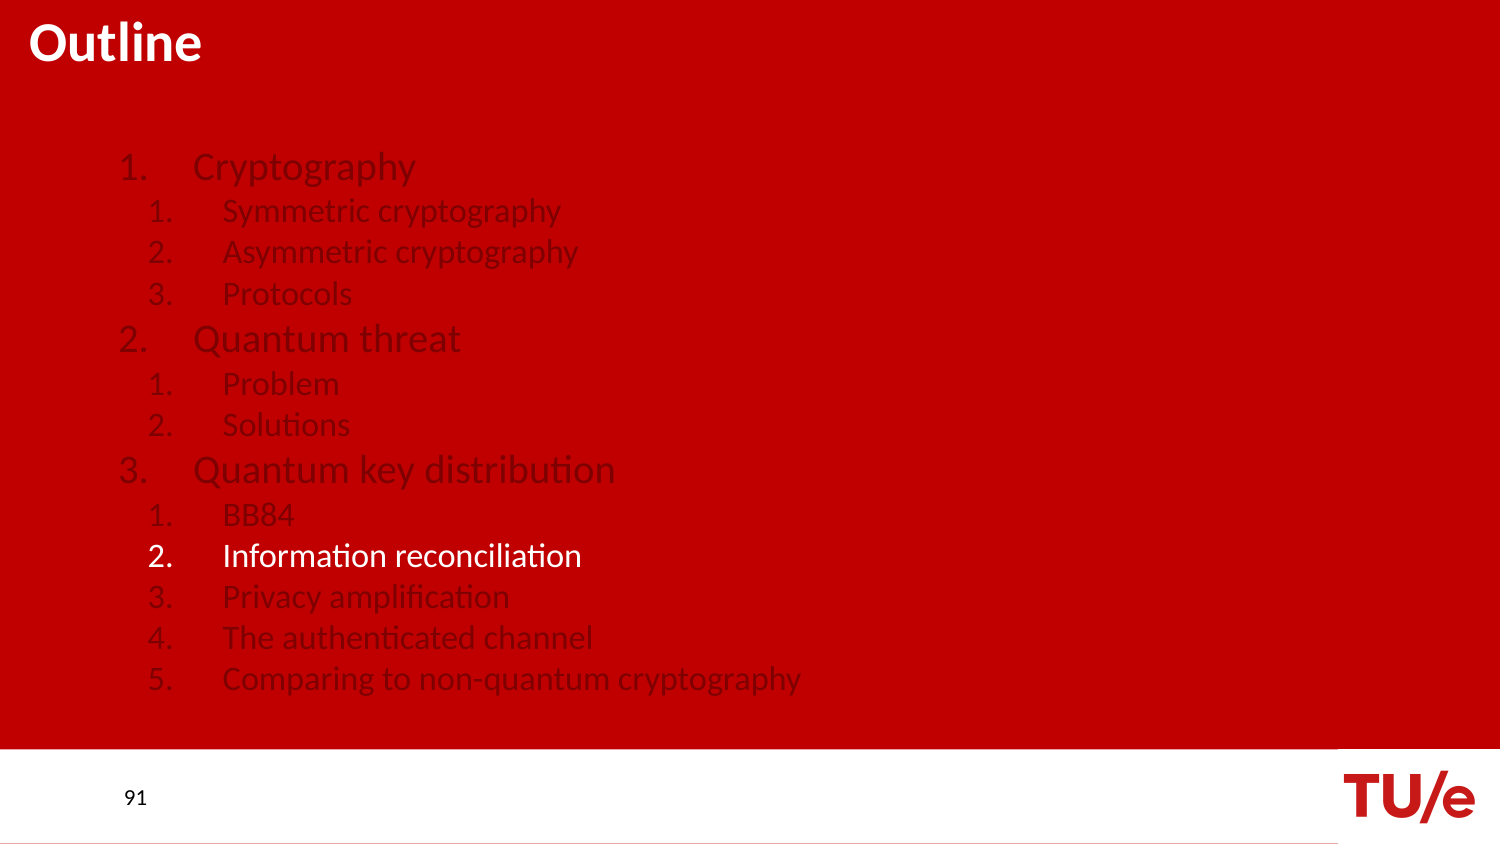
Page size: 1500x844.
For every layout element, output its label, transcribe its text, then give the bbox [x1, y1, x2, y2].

slide_number 91 [0, 749, 1338, 844]
list Cryptography Symmetric cryptography Asymmetric cryptography Protocols Quantum threat Problem Solutions Quantum key distribution BB84 Information reconciliation Privacy amplification The authenticated channel Comparing to non-quantum cryptography [0, 88, 1500, 749]
title Outline [0, 0, 1500, 88]
picture [1338, 749, 1500, 844]
